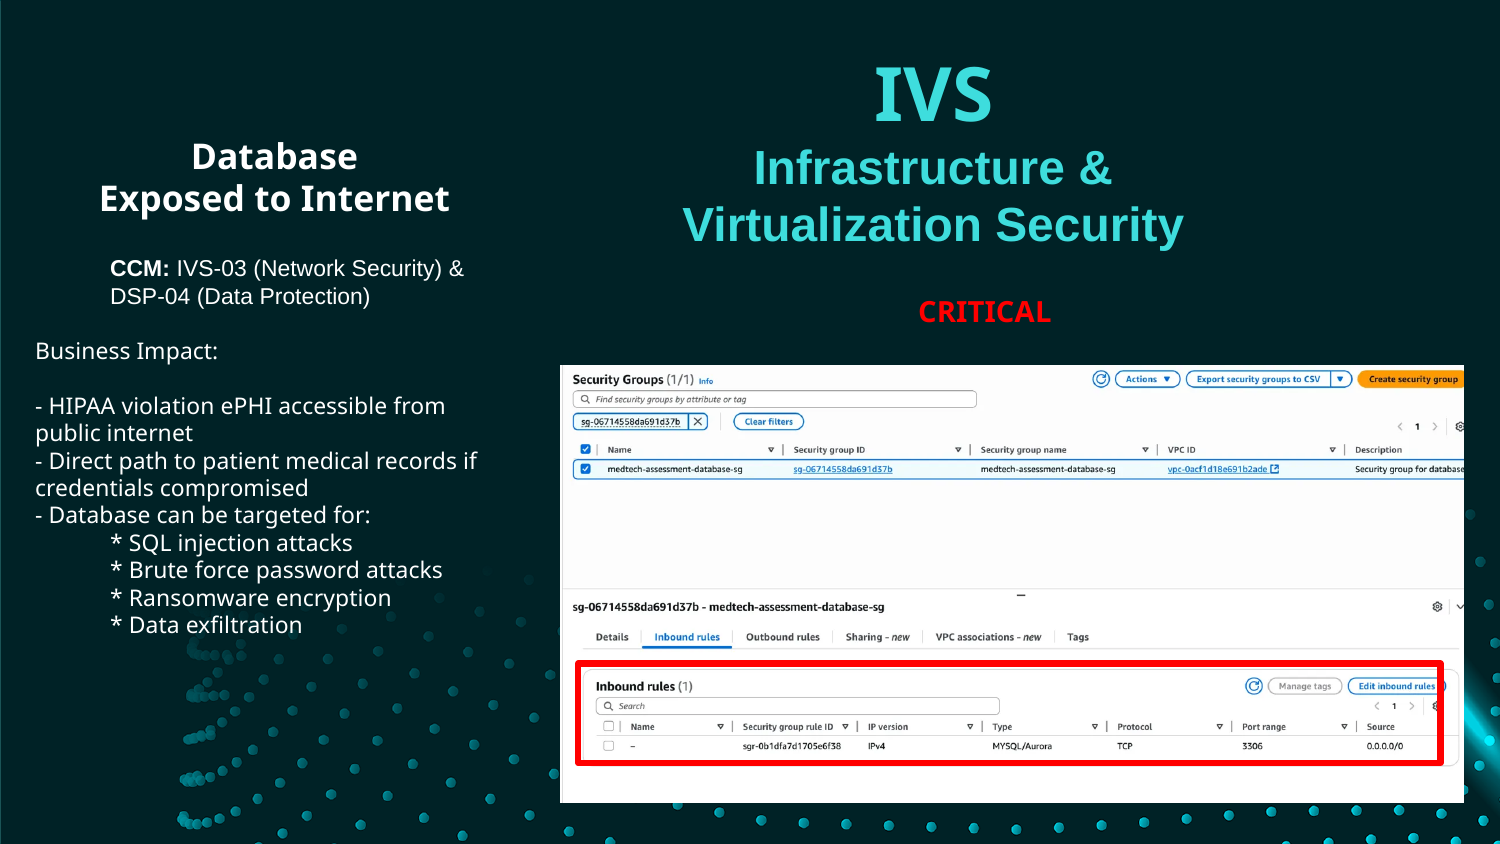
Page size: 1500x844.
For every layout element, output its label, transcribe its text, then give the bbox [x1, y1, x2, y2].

text_box CRITICAL [738, 278, 1231, 344]
title IVS Infrastructure & Virtualization Security [636, 31, 1231, 257]
subtitle Database Exposed to Internet CCM: IVS-03 (Network Security) & DSP-04 (Data Protection) Business Impact: - HIPAA violation ePHI accessible from public internet - Direct path to patient medical records if credentials compromised - Database can be targeted for: * SQL injection attacks * Brute force password attacks * Ransomware encryption * Data exfiltration [20, 118, 530, 687]
picture [0, 0, 1500, 844]
